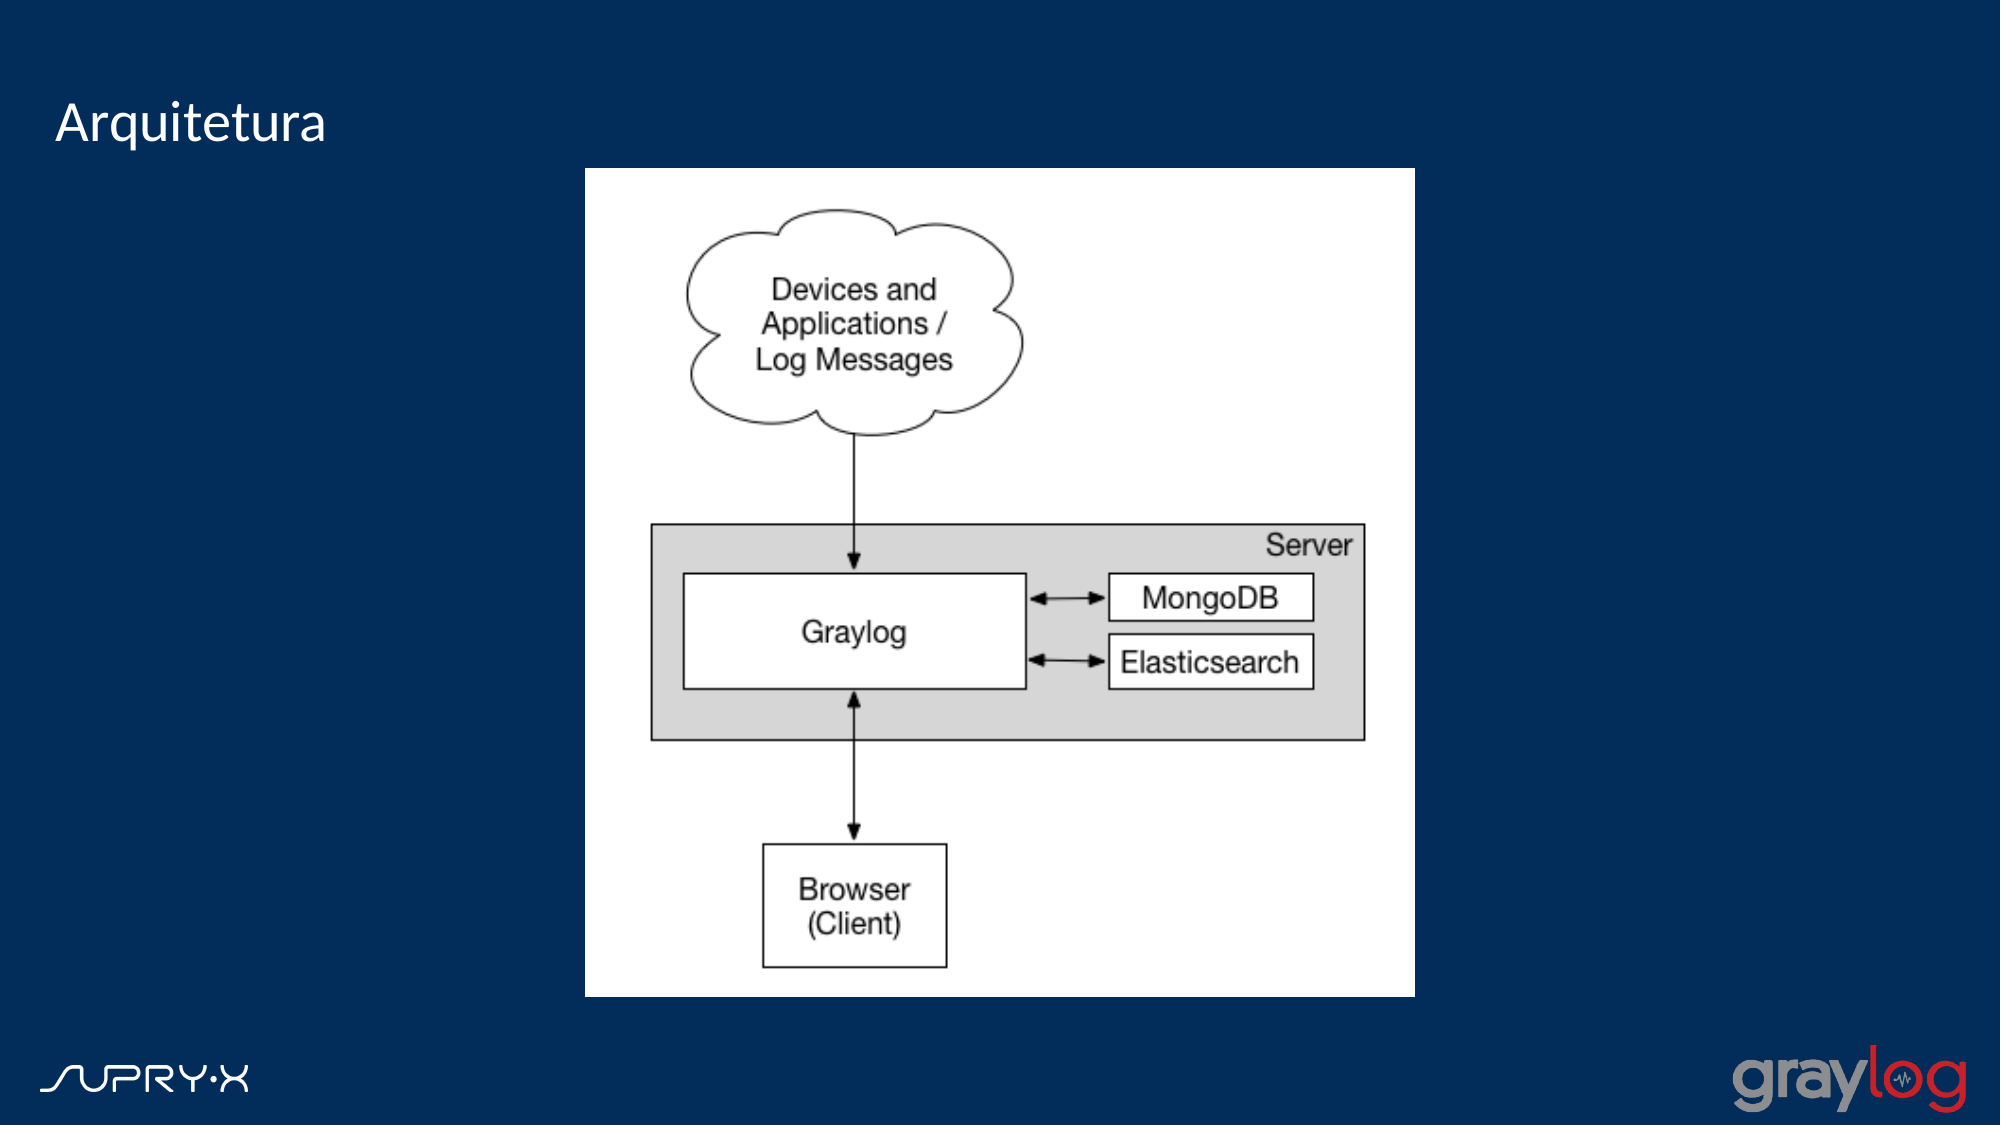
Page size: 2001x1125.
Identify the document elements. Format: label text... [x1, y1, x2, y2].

picture [40, 1065, 248, 1092]
picture [585, 168, 1415, 997]
picture [1684, 996, 2000, 1125]
text_box Arquitetura [40, 75, 1910, 161]
